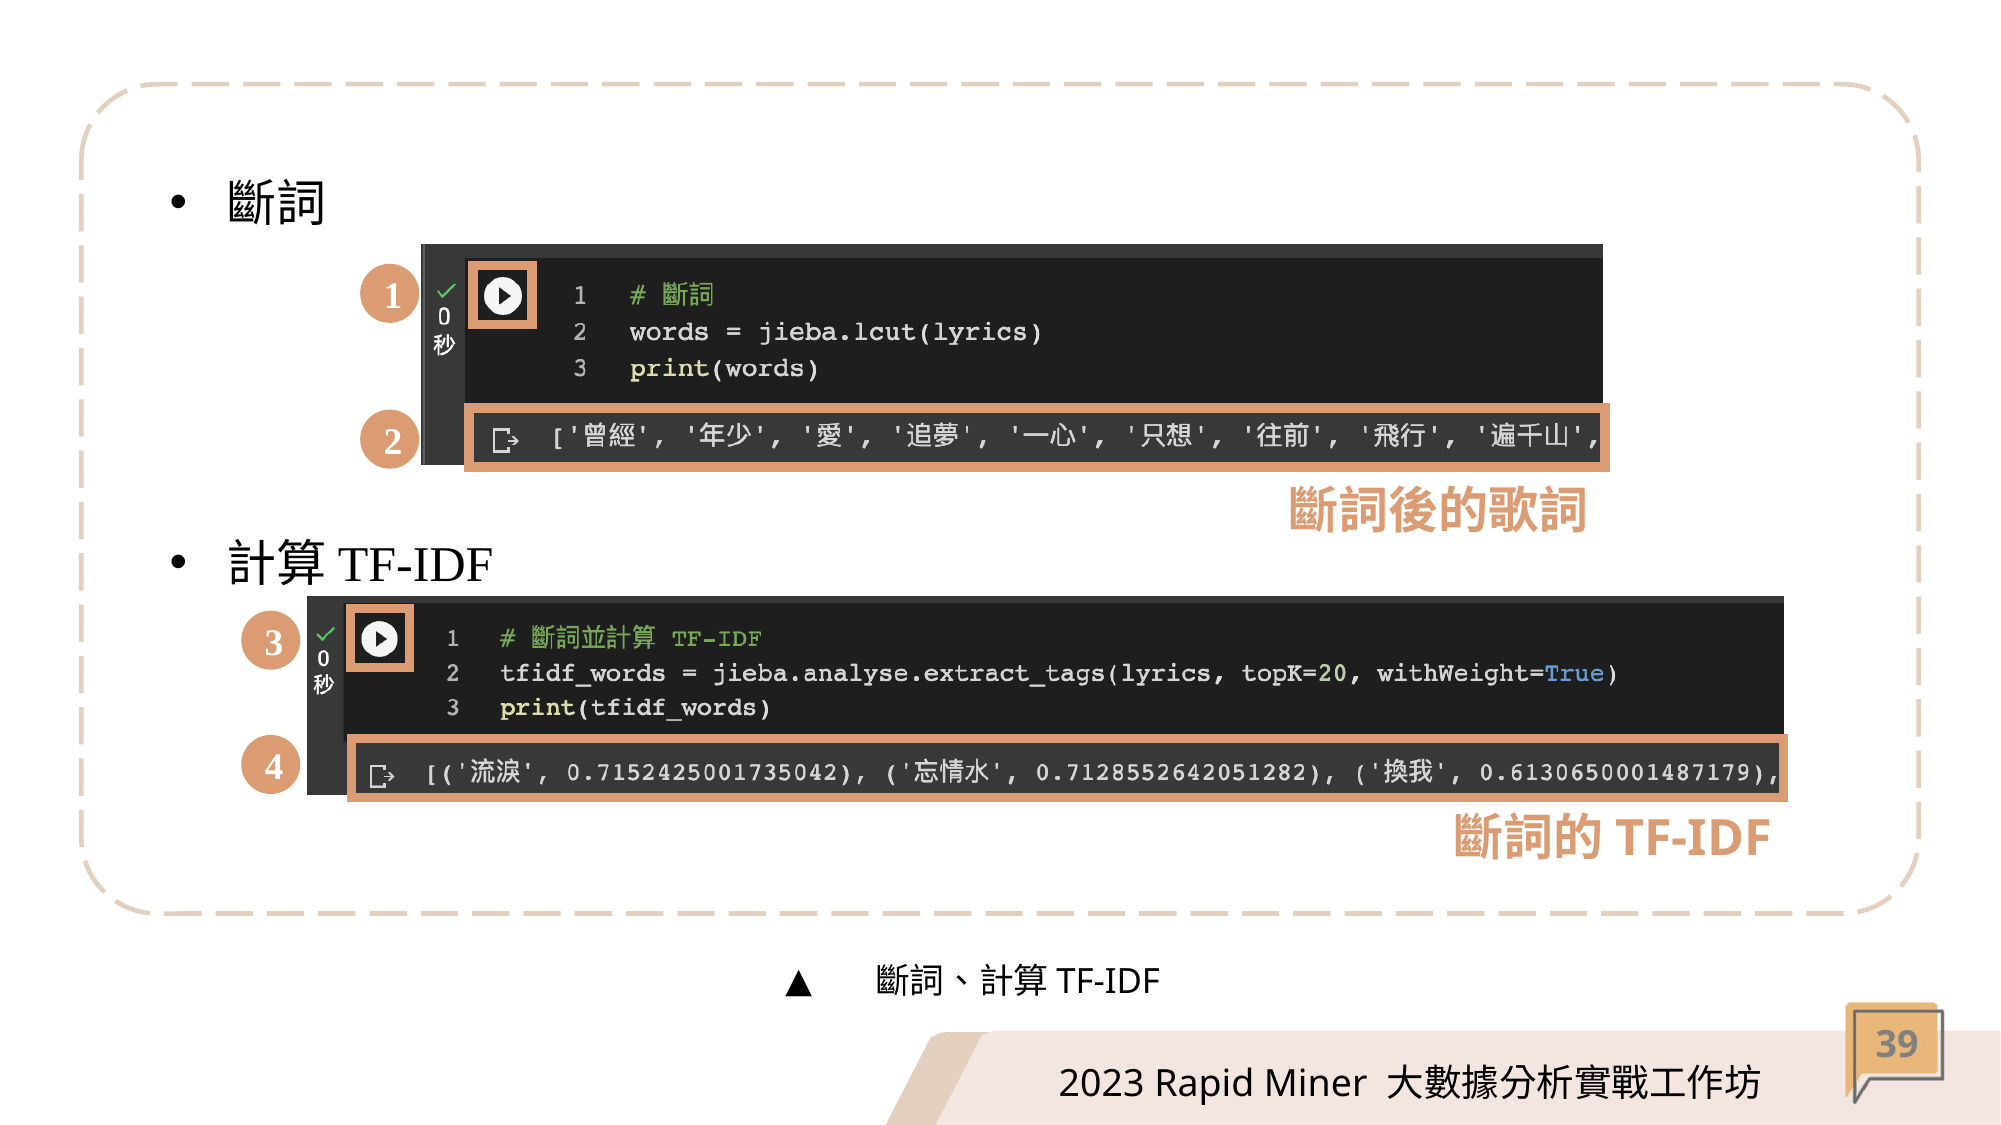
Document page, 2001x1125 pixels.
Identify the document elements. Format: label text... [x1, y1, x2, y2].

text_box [241, 596, 1784, 875]
text_box 斷詞 計算TF-IDF [154, 103, 1838, 599]
list 斷詞、計算TF-IDF [81, 929, 1919, 1008]
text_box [360, 244, 1605, 547]
picture [1791, 976, 1972, 1125]
